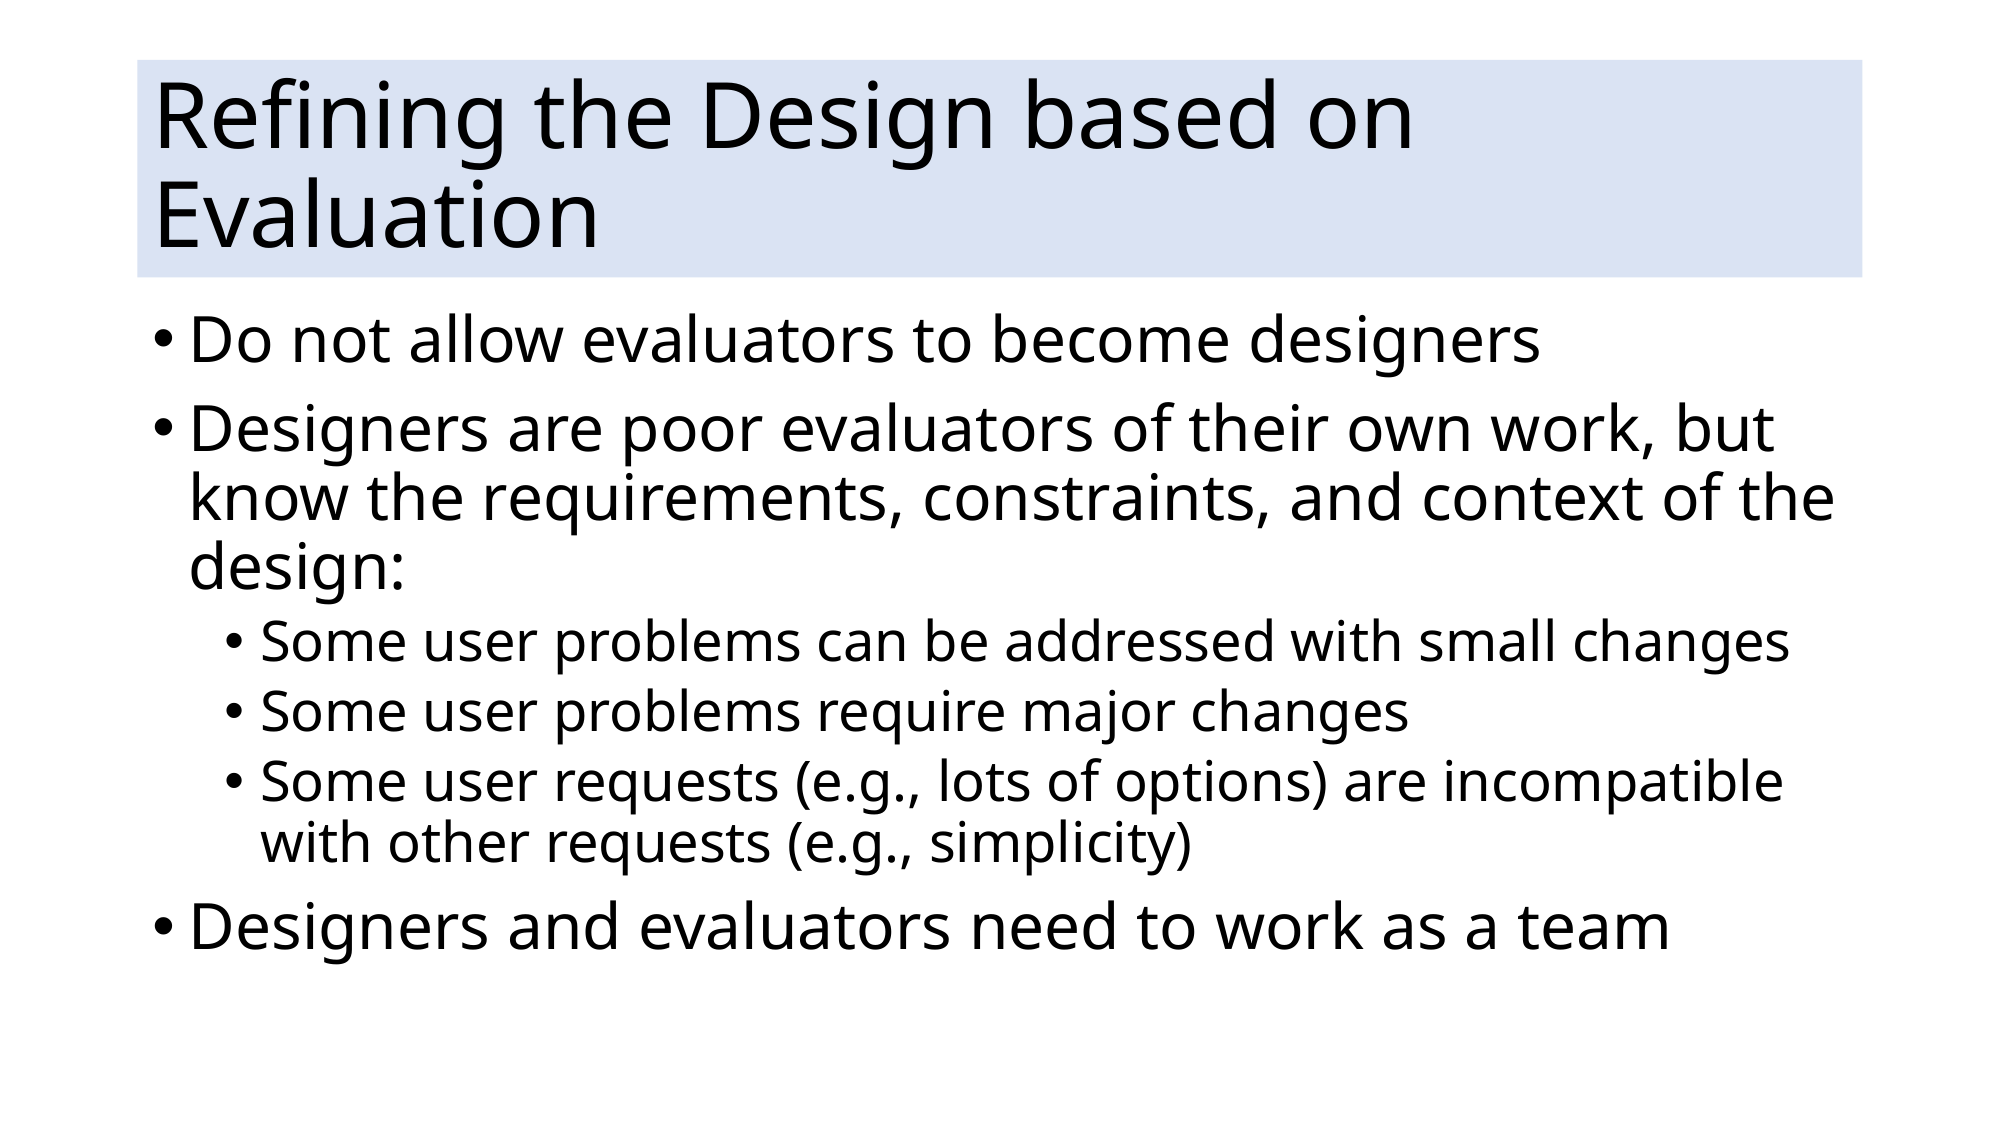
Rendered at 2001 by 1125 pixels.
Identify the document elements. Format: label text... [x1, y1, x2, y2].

list Do not allow evaluators to become designers Designers are poor evaluators of their own work, but know the requirements, constraints, and context of the design: Some user problems can be addressed with small changes Some user problems require major changes Some user requests (e.g., lots of options) are incompatible with other requests (e.g., simplicity) Designers and evaluators need to work as a team [137, 299, 1863, 1014]
title Refining the Design based on Evaluation [137, 59, 1863, 278]
